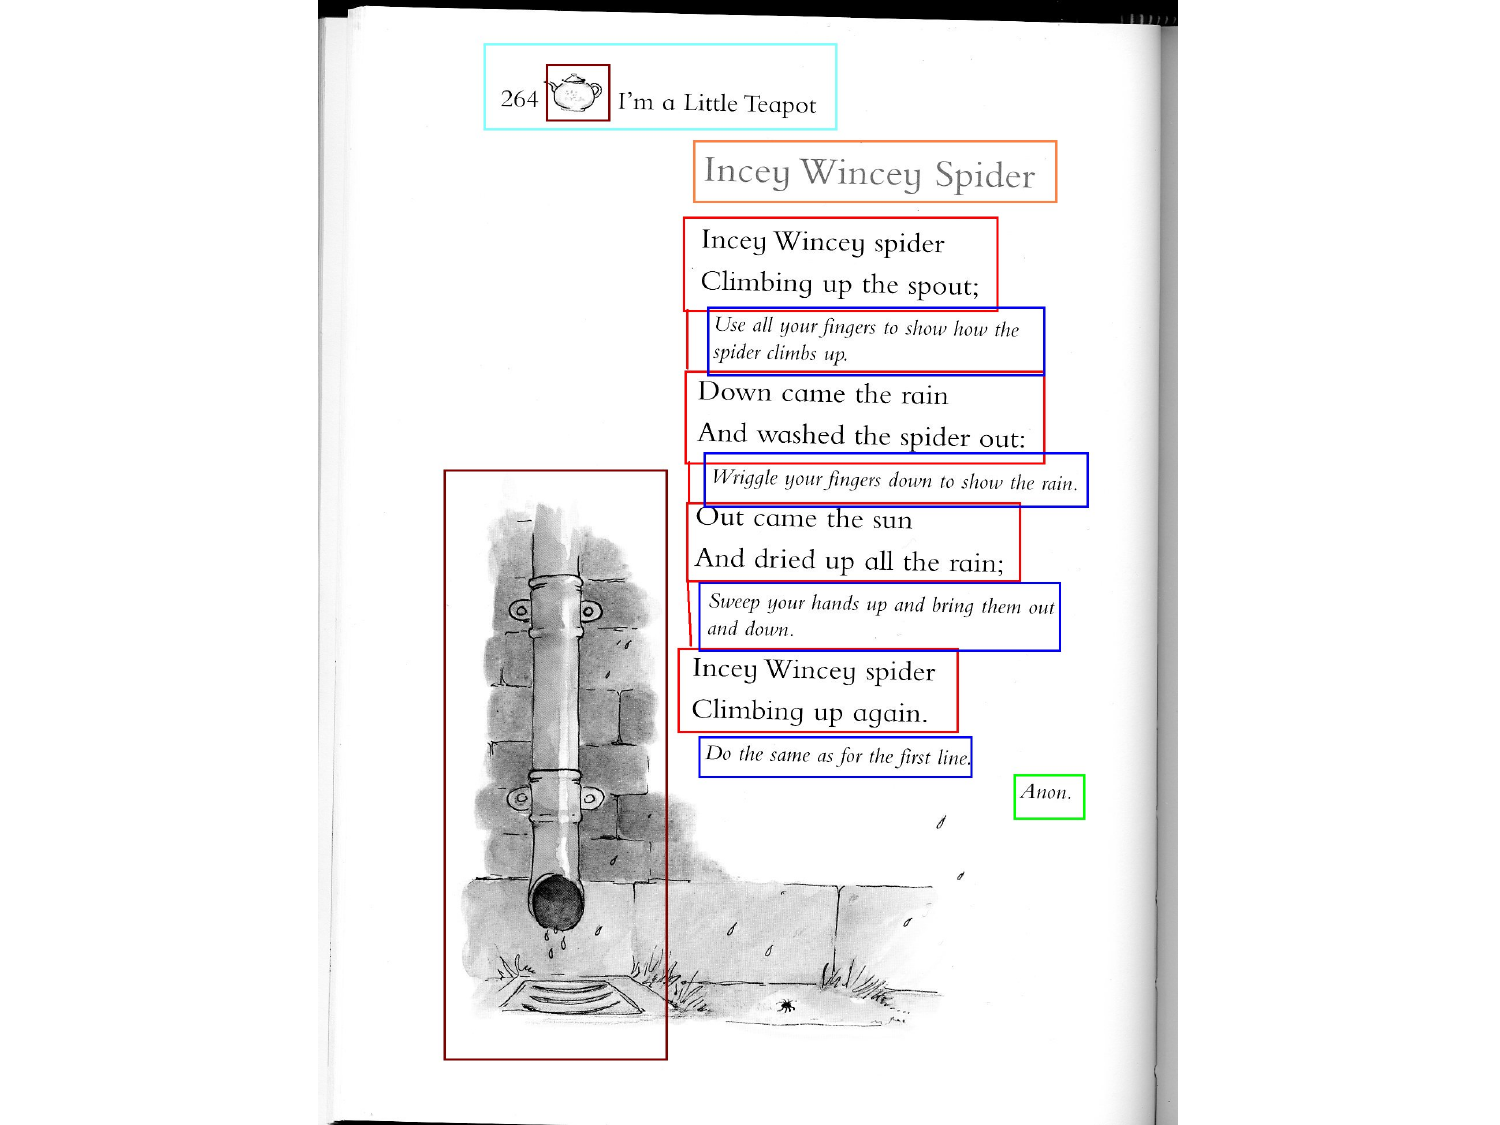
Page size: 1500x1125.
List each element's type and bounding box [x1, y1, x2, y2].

picture [318, 0, 1178, 1125]
